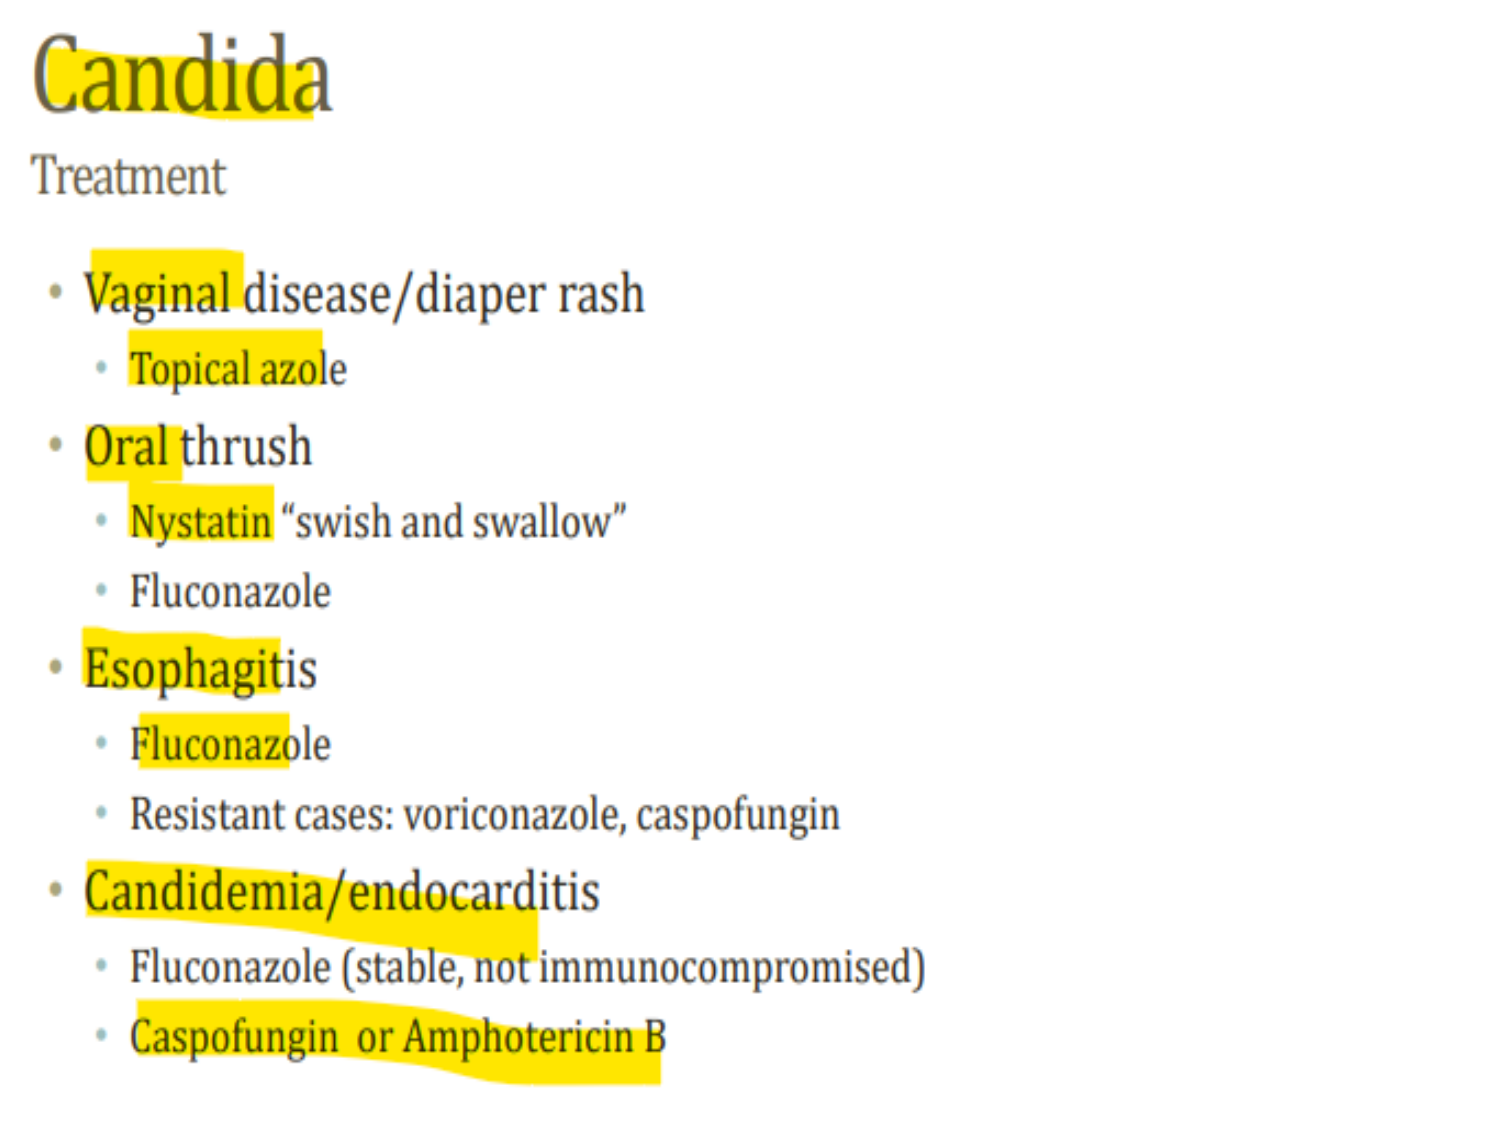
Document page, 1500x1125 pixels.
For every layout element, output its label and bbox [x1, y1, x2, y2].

picture [0, 0, 949, 1125]
